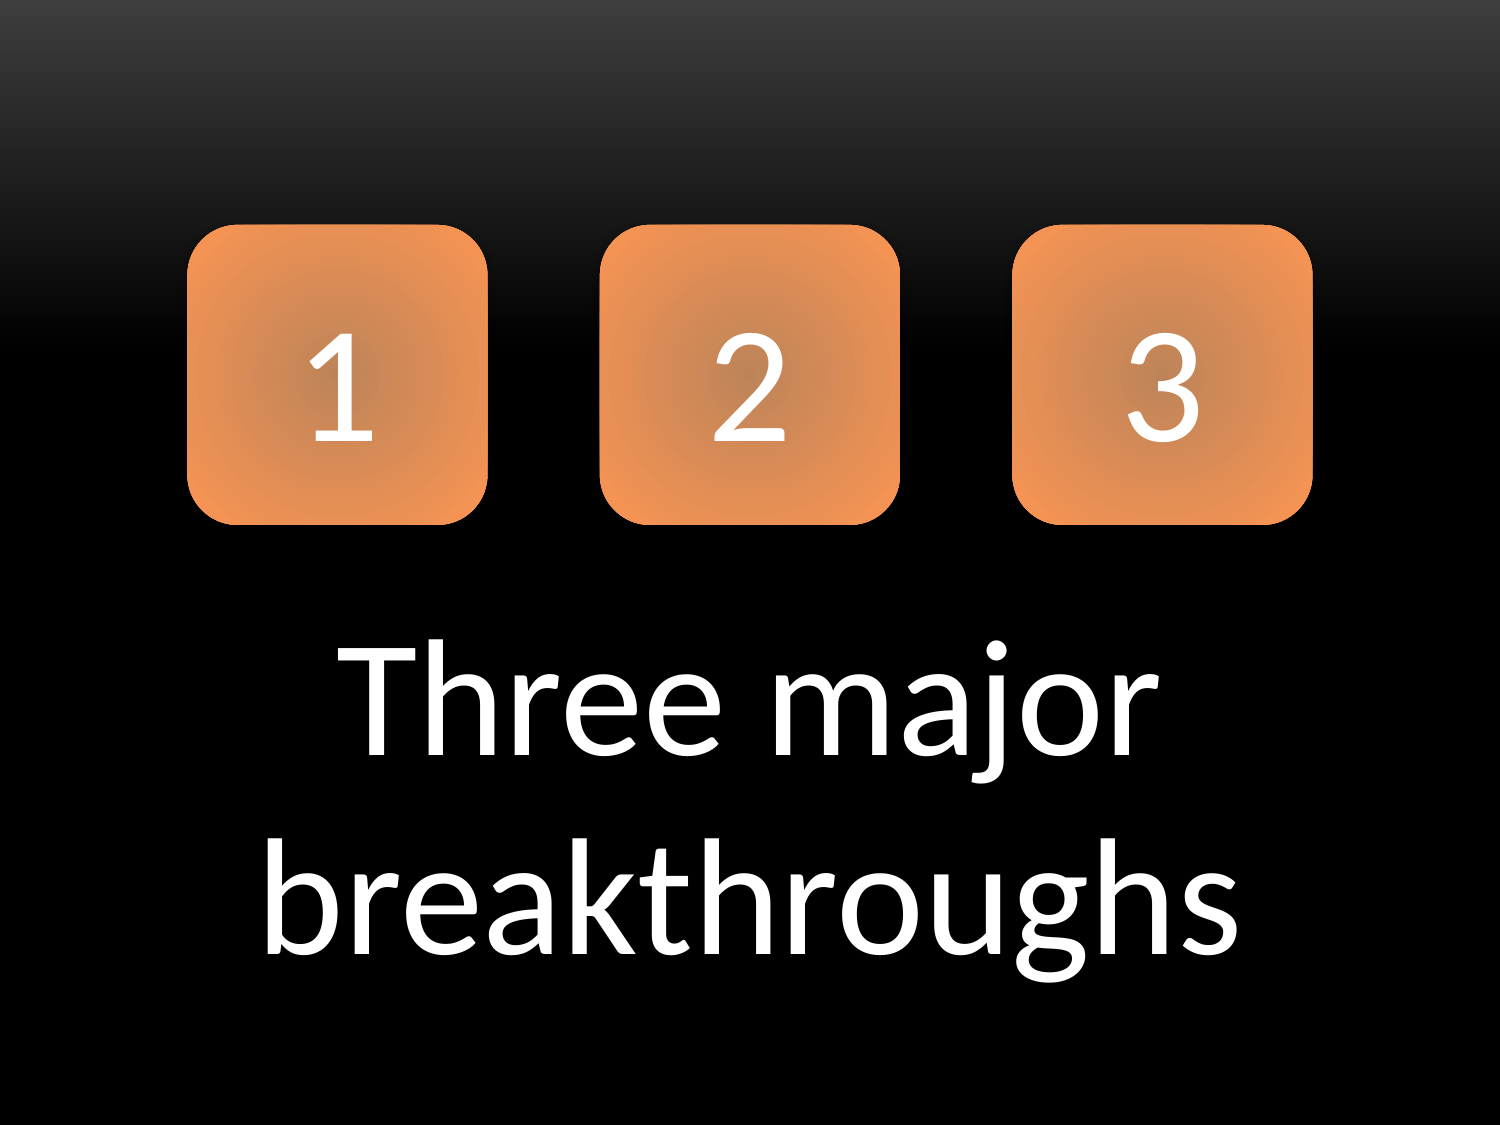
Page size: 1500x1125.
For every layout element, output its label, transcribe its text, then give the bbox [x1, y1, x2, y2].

text_box 3 [1012, 224, 1313, 525]
text_box 1 [187, 224, 488, 525]
text_box 2 [599, 224, 900, 525]
text_box Three major breakthroughs [0, 580, 1500, 996]
